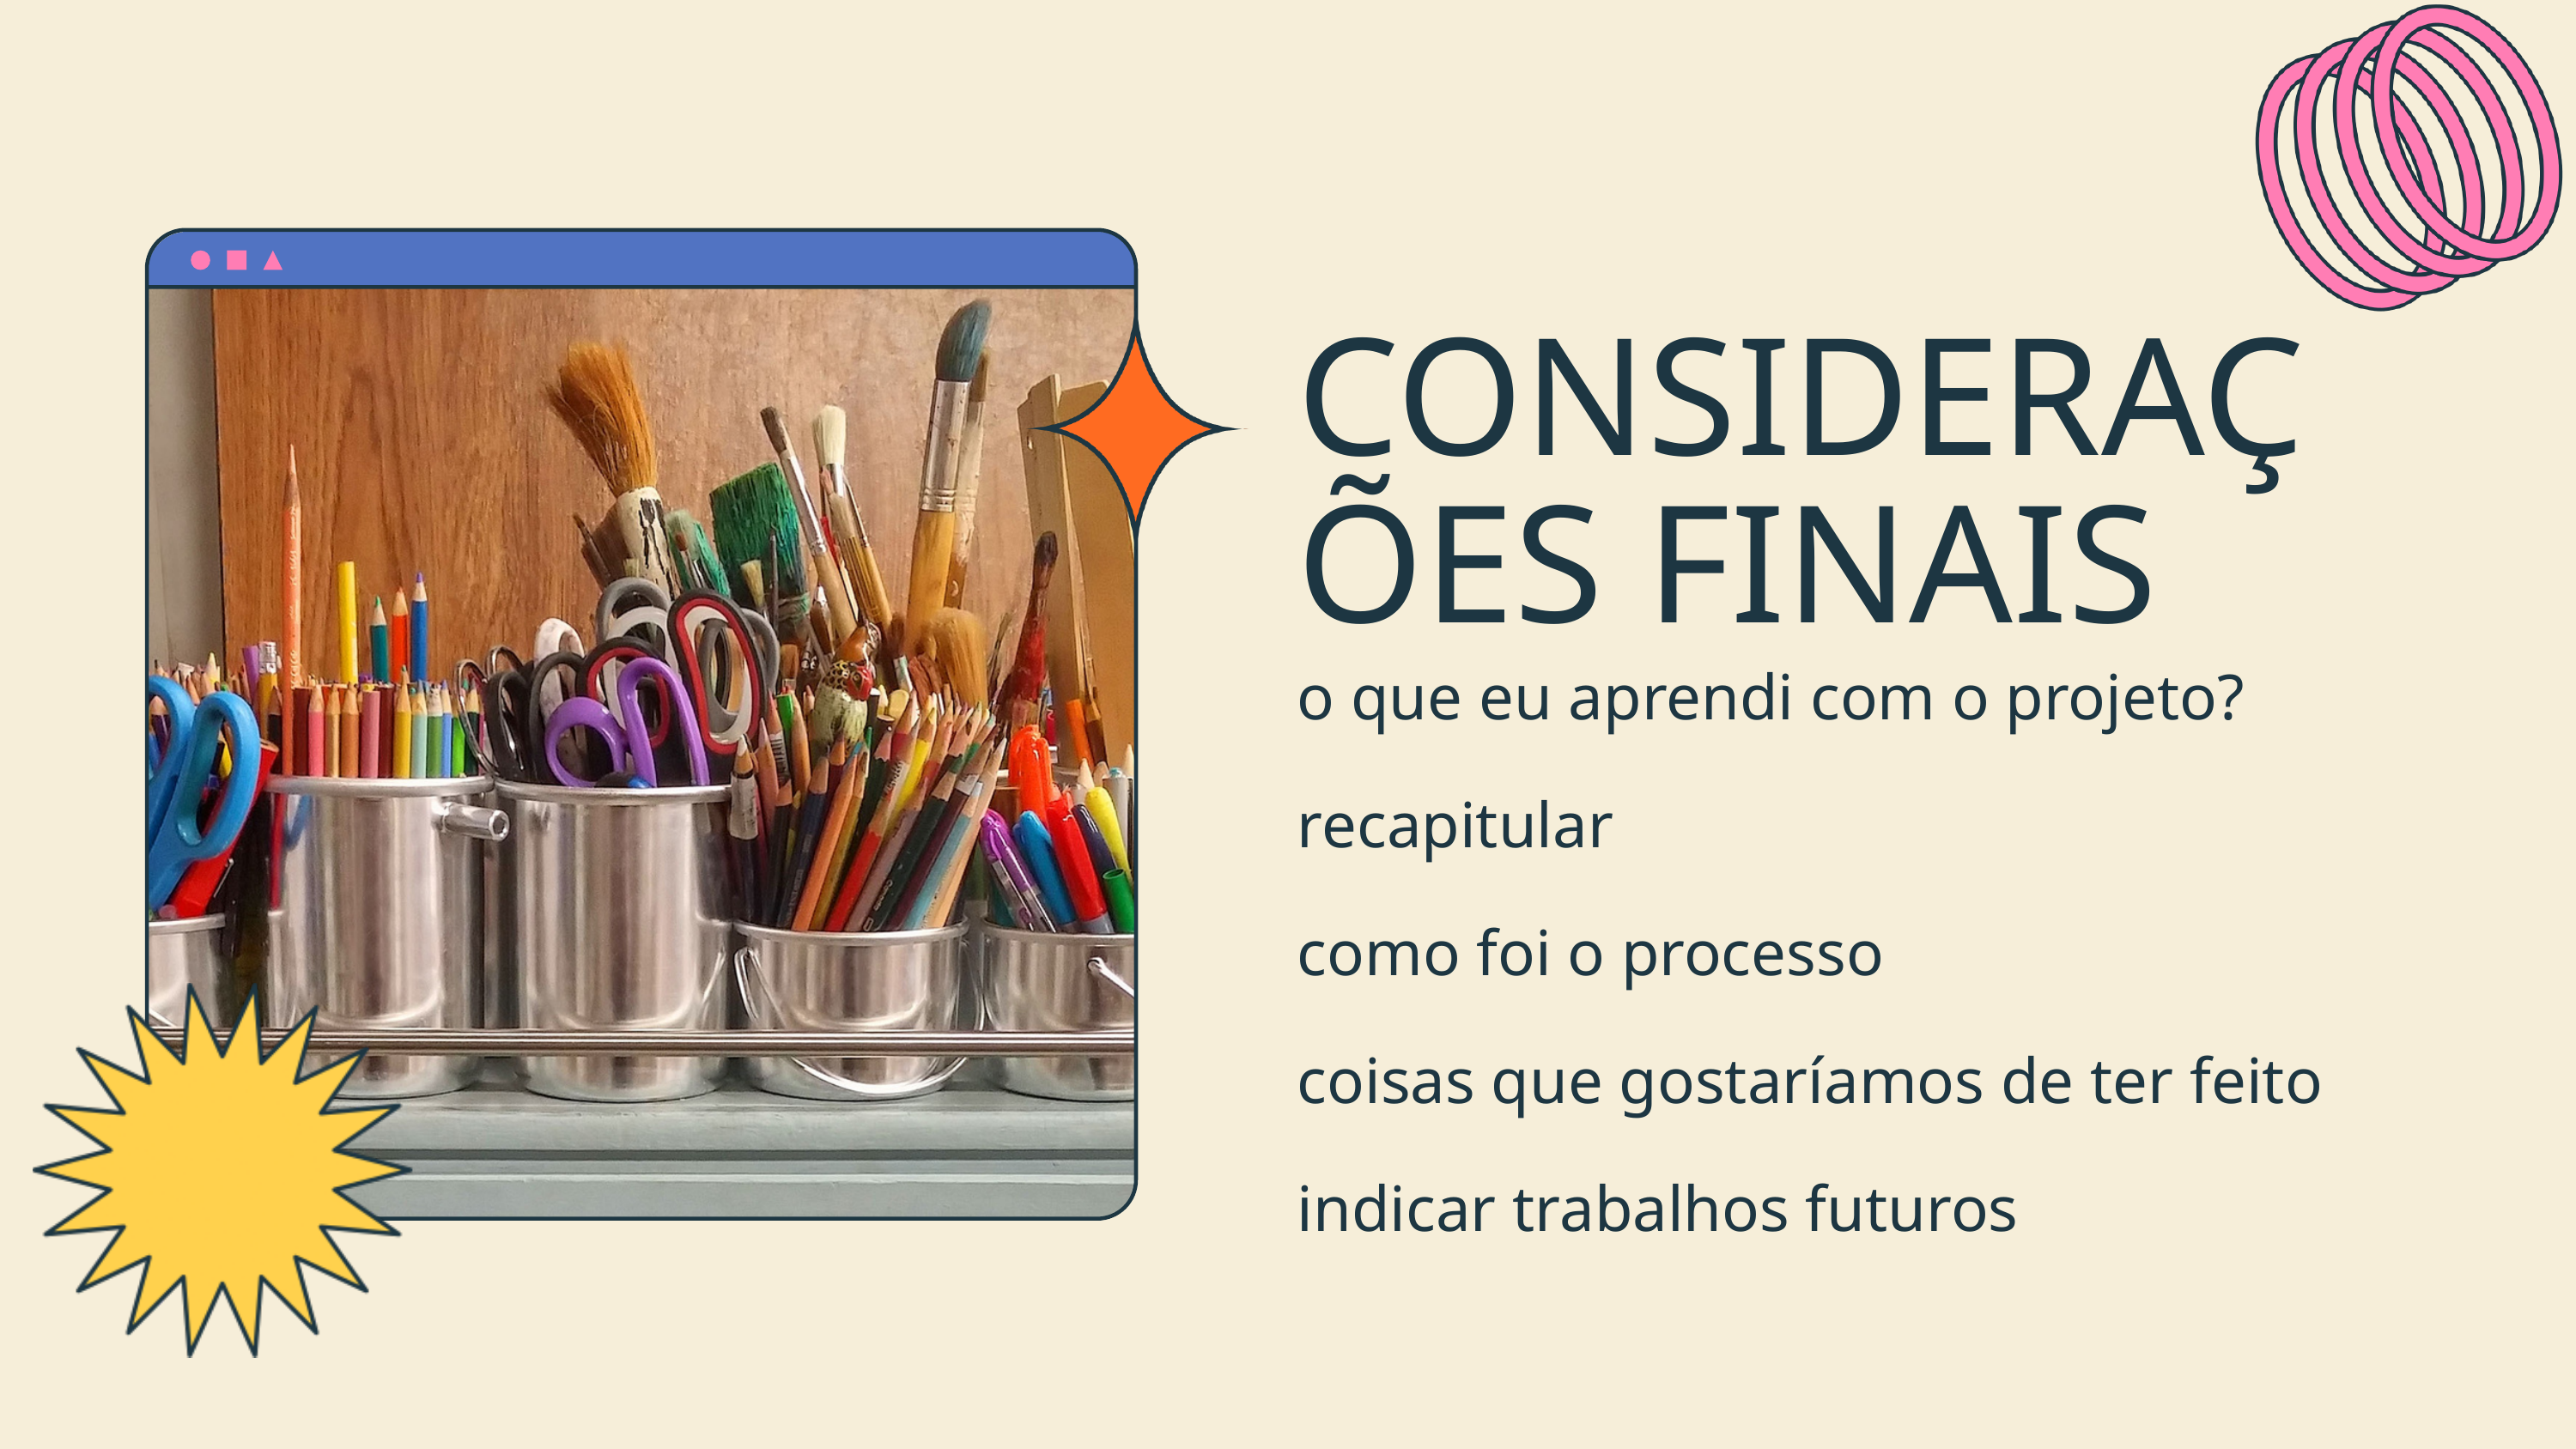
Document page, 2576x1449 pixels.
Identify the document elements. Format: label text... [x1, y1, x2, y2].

text_box [2252, 0, 2565, 314]
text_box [144, 227, 1139, 1222]
text_box [1140, 300, 1250, 558]
text_box [33, 983, 413, 1358]
text_box CONSIDERAÇÕES FINAIS [1297, 320, 2386, 656]
text_box o que eu aprendi com o projeto? recapitular como foi o processo coisas que gostaríamos de ter feito indicar trabalhos futuros [1297, 667, 2386, 1245]
